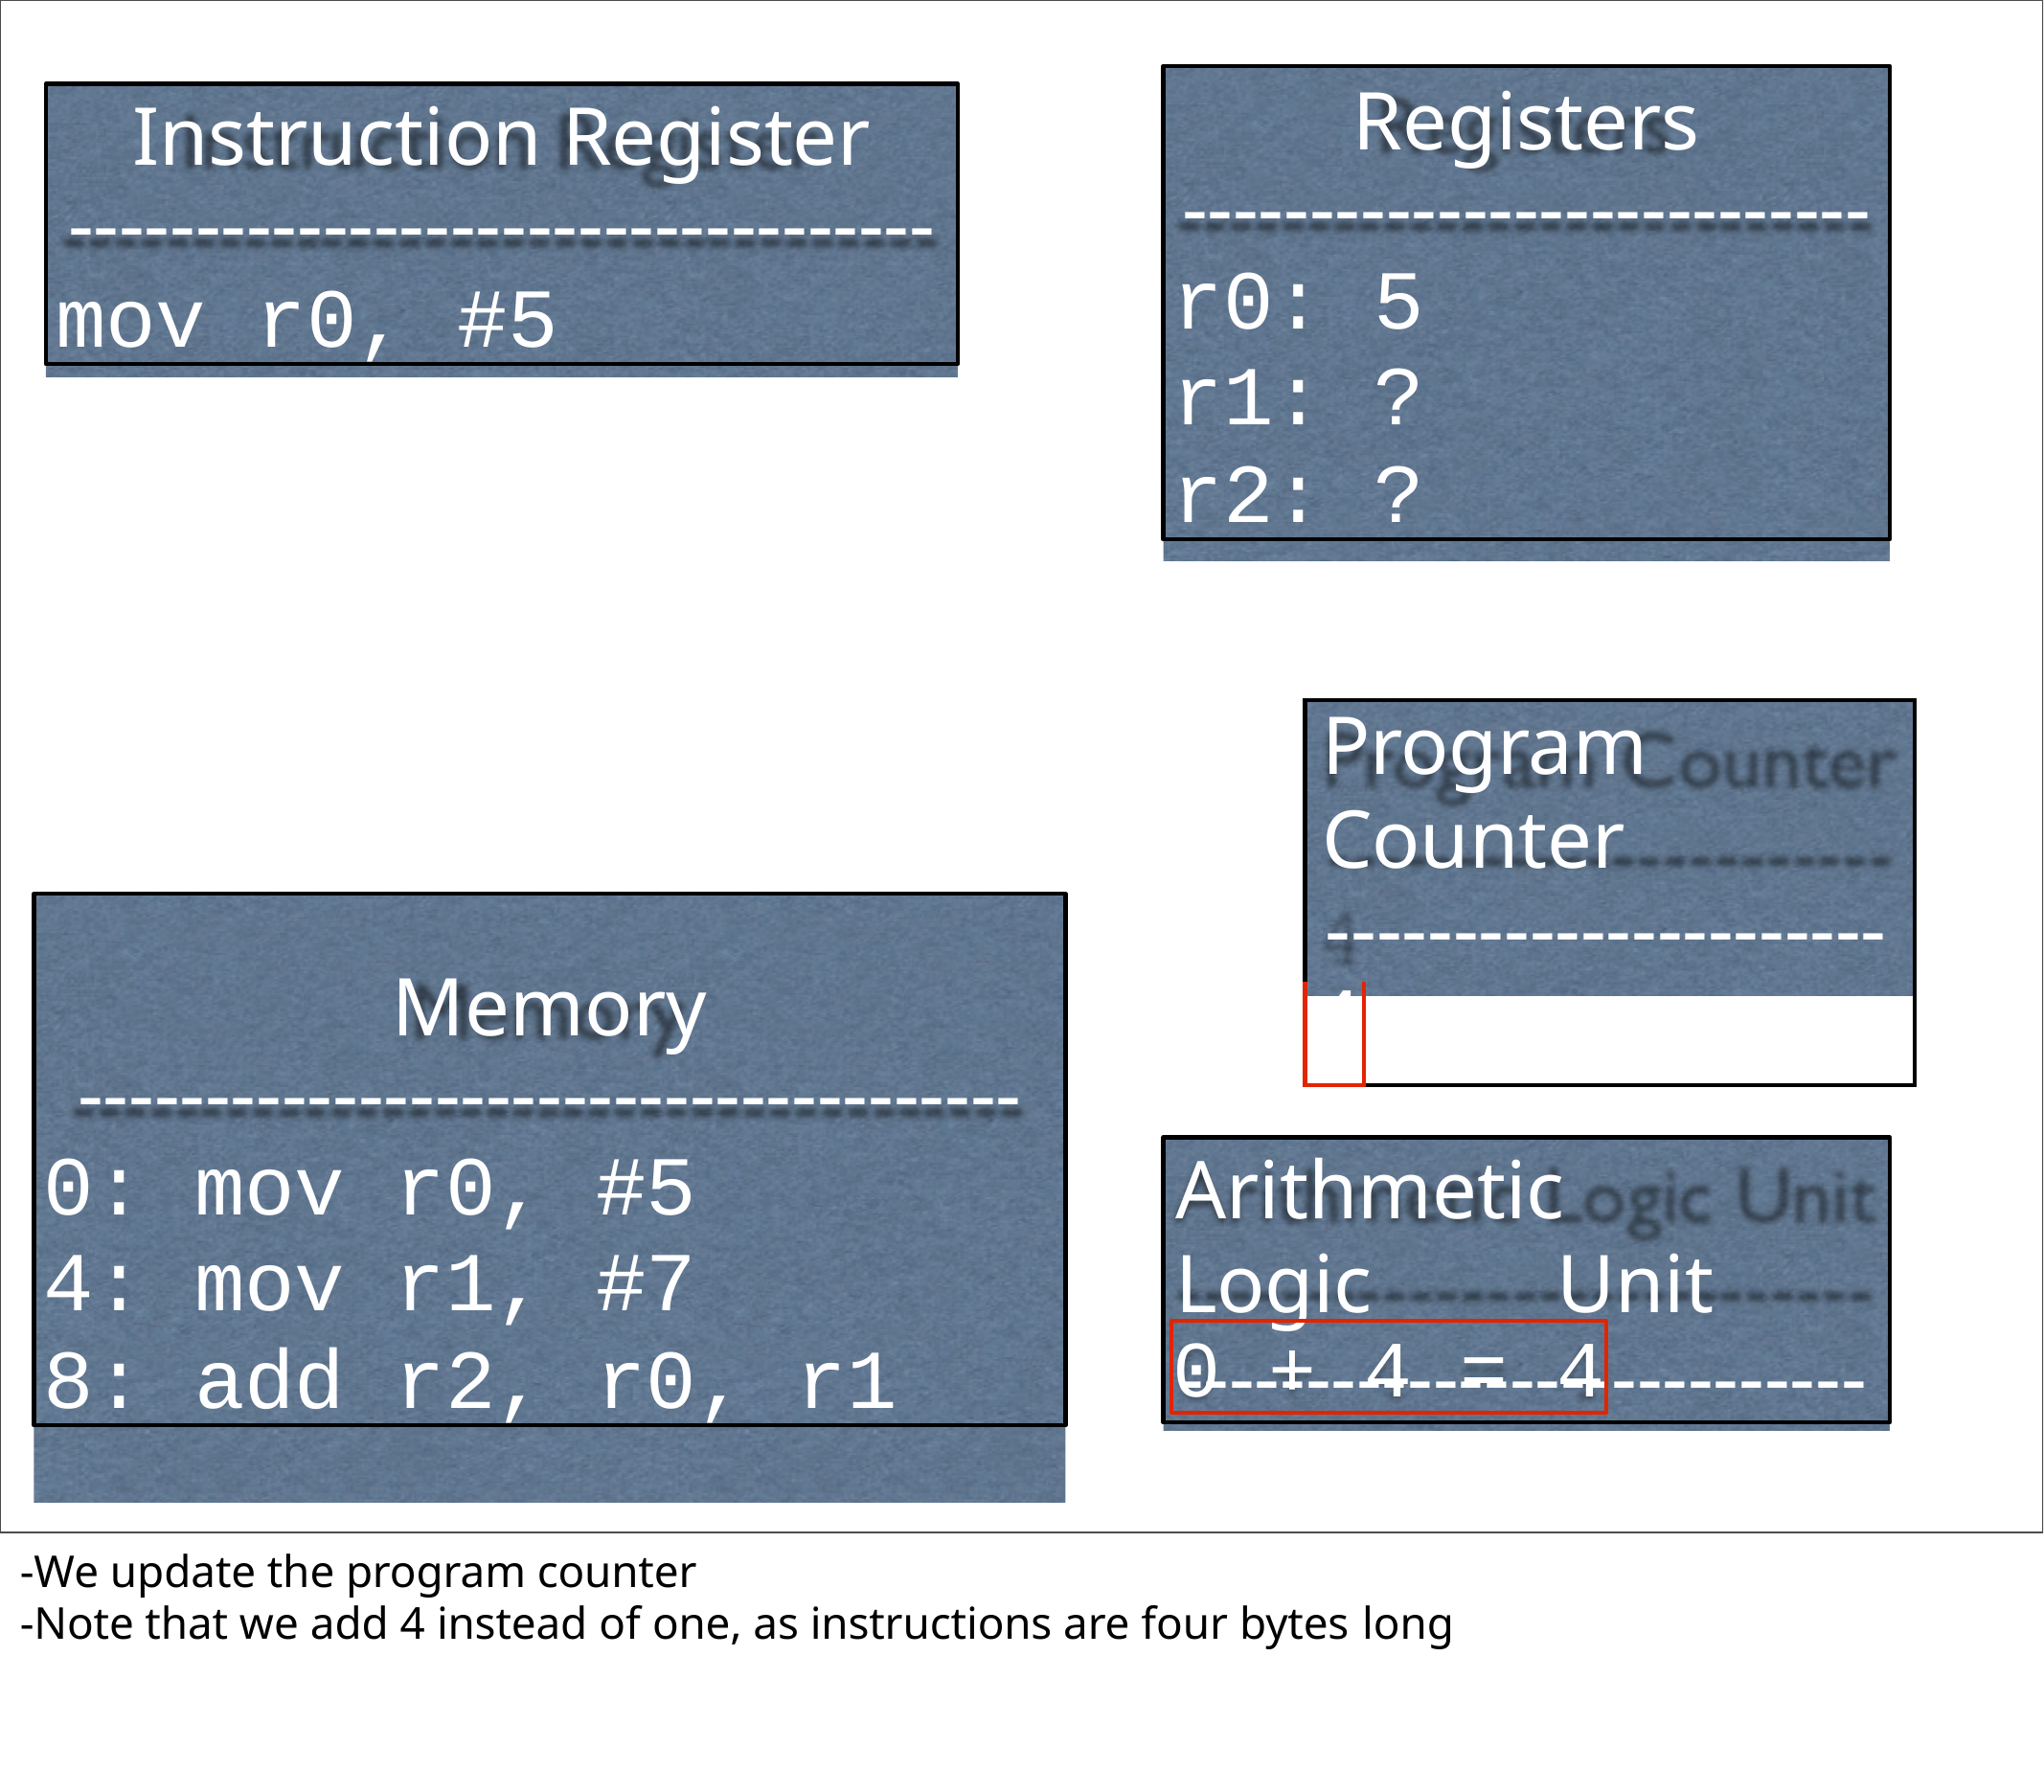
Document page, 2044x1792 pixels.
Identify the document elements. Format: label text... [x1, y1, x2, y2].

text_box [1163, 1137, 1891, 1431]
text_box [45, 83, 959, 377]
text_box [34, 893, 1066, 1503]
text_box -We update the program counter -Note that we add 4 instead of one, as instructions are four bytes long [17, 1541, 1532, 1648]
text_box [1163, 65, 1891, 561]
text_box [0, 0, 2044, 1532]
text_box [1306, 702, 1917, 996]
